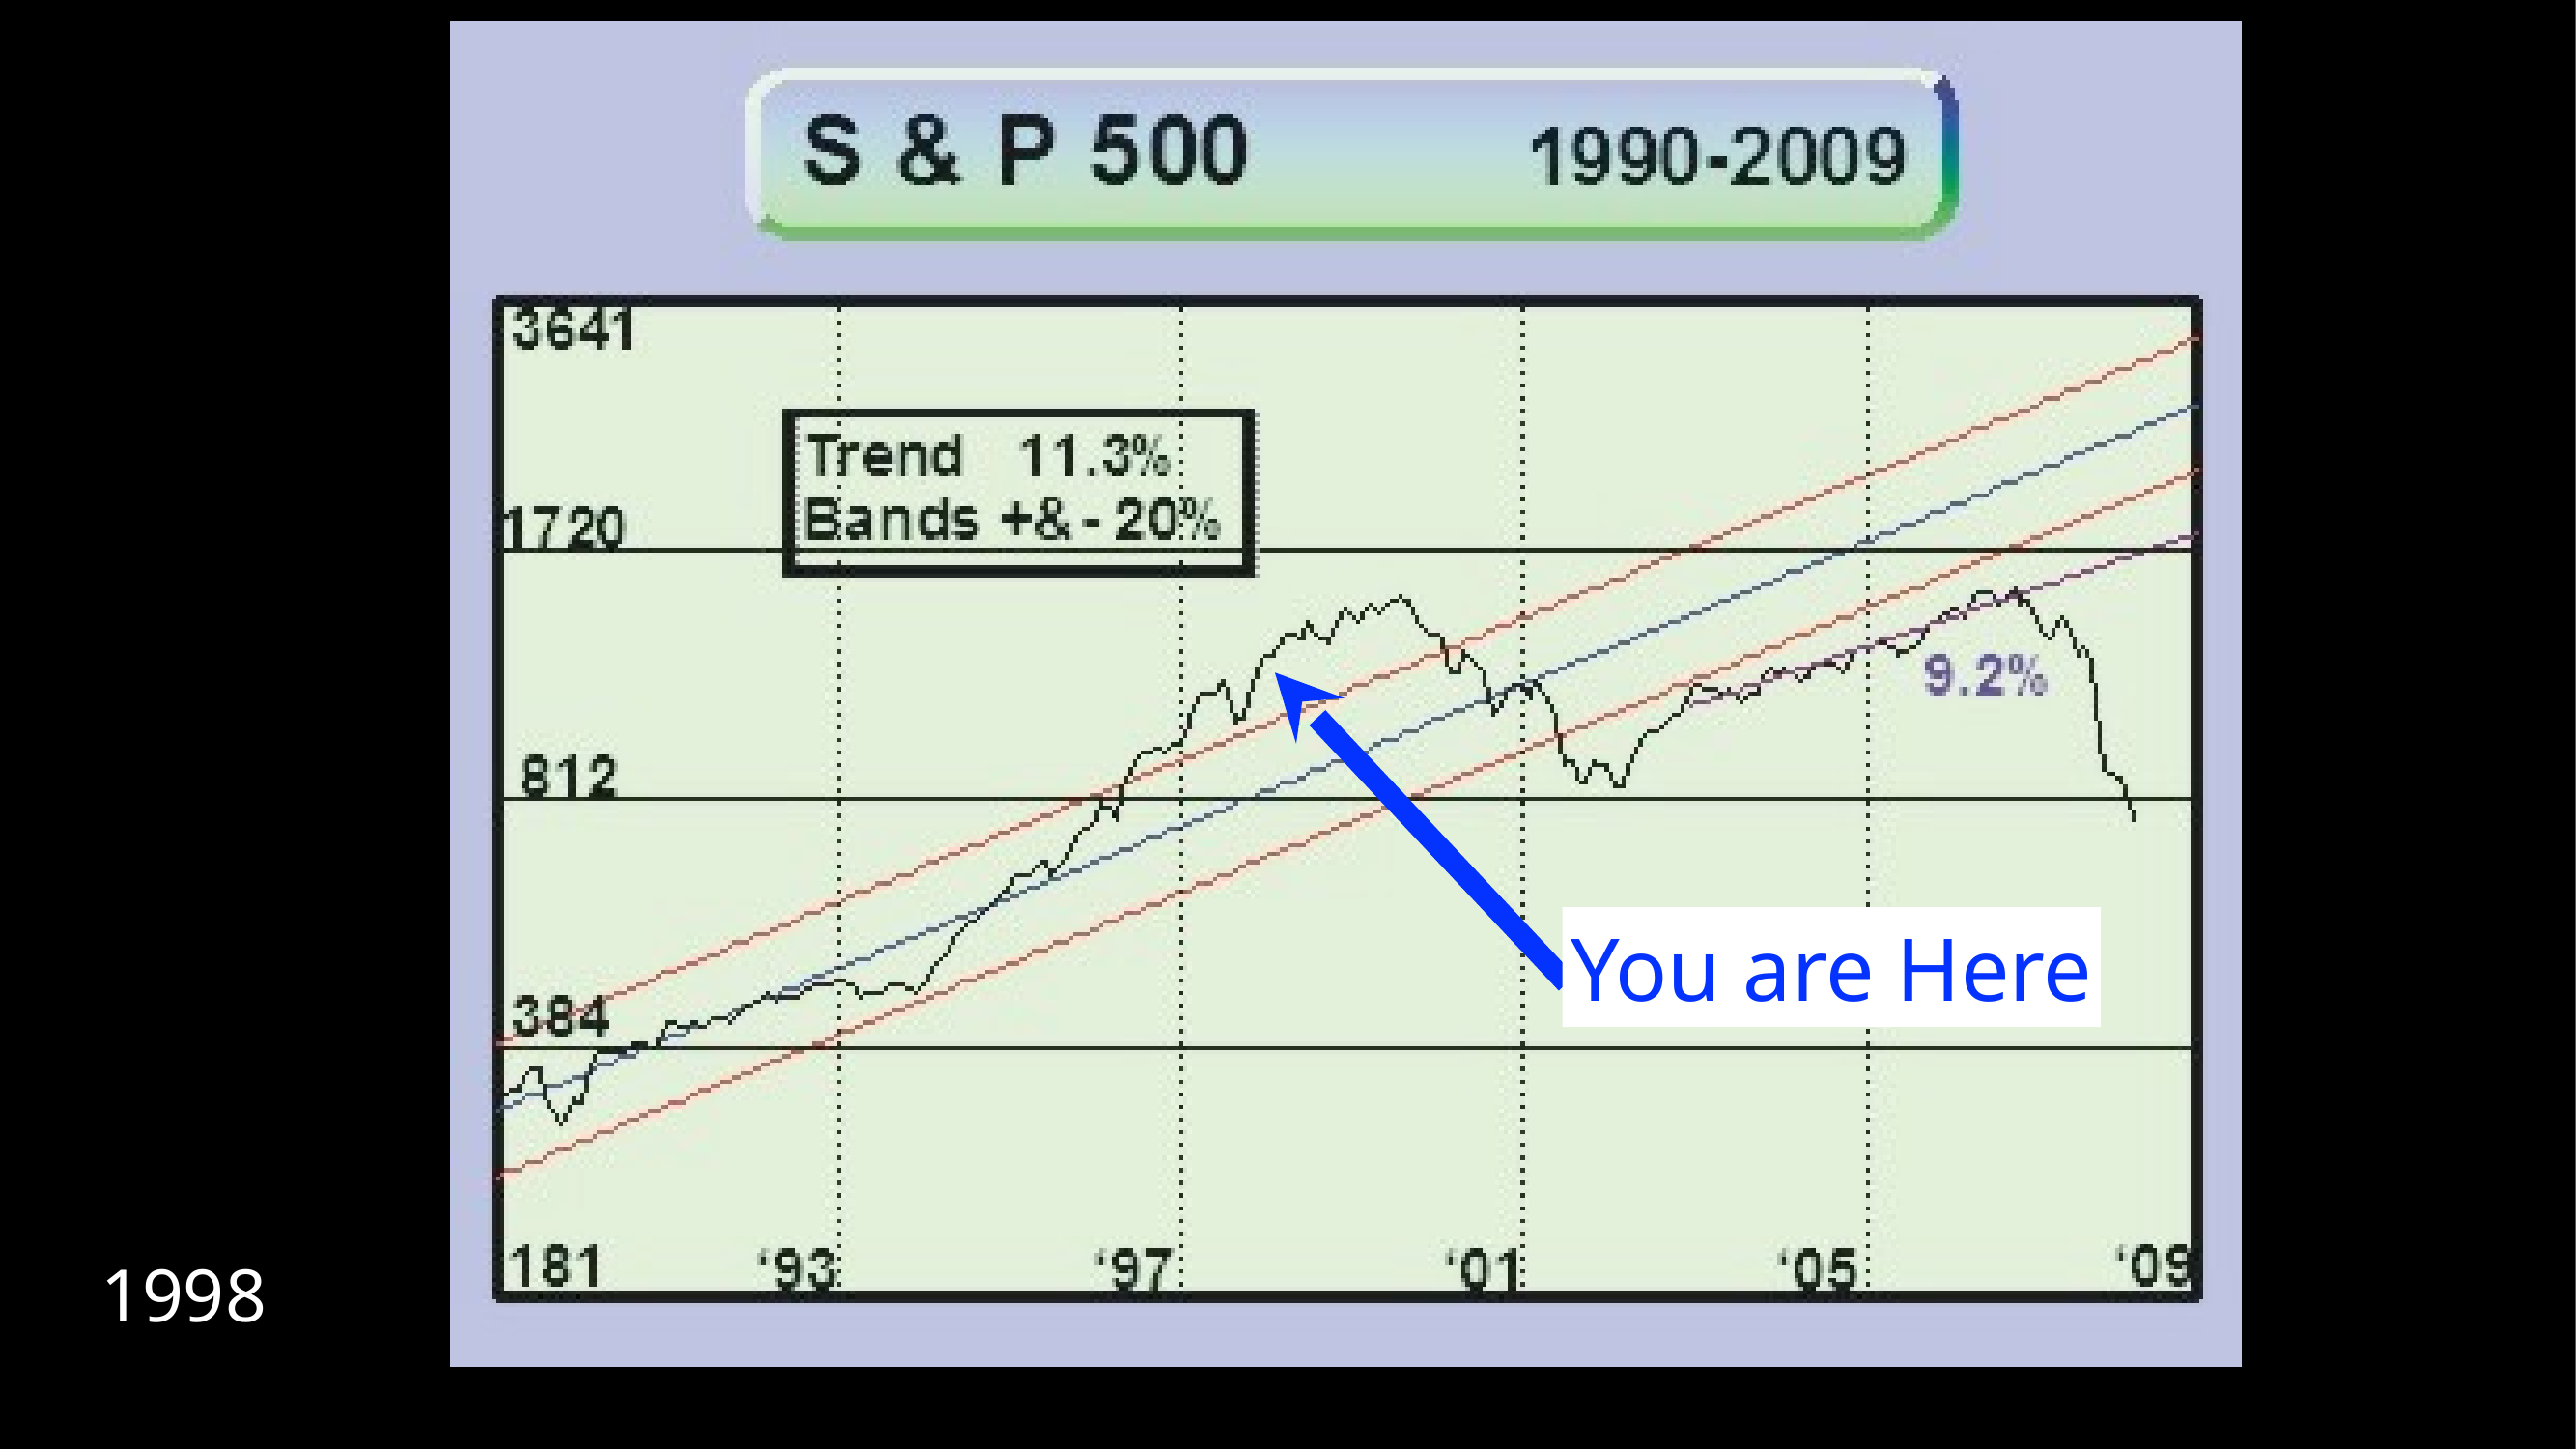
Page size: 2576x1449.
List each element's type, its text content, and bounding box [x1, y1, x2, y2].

text_box 1998 [92, 1241, 275, 1345]
picture [450, 21, 2243, 1367]
